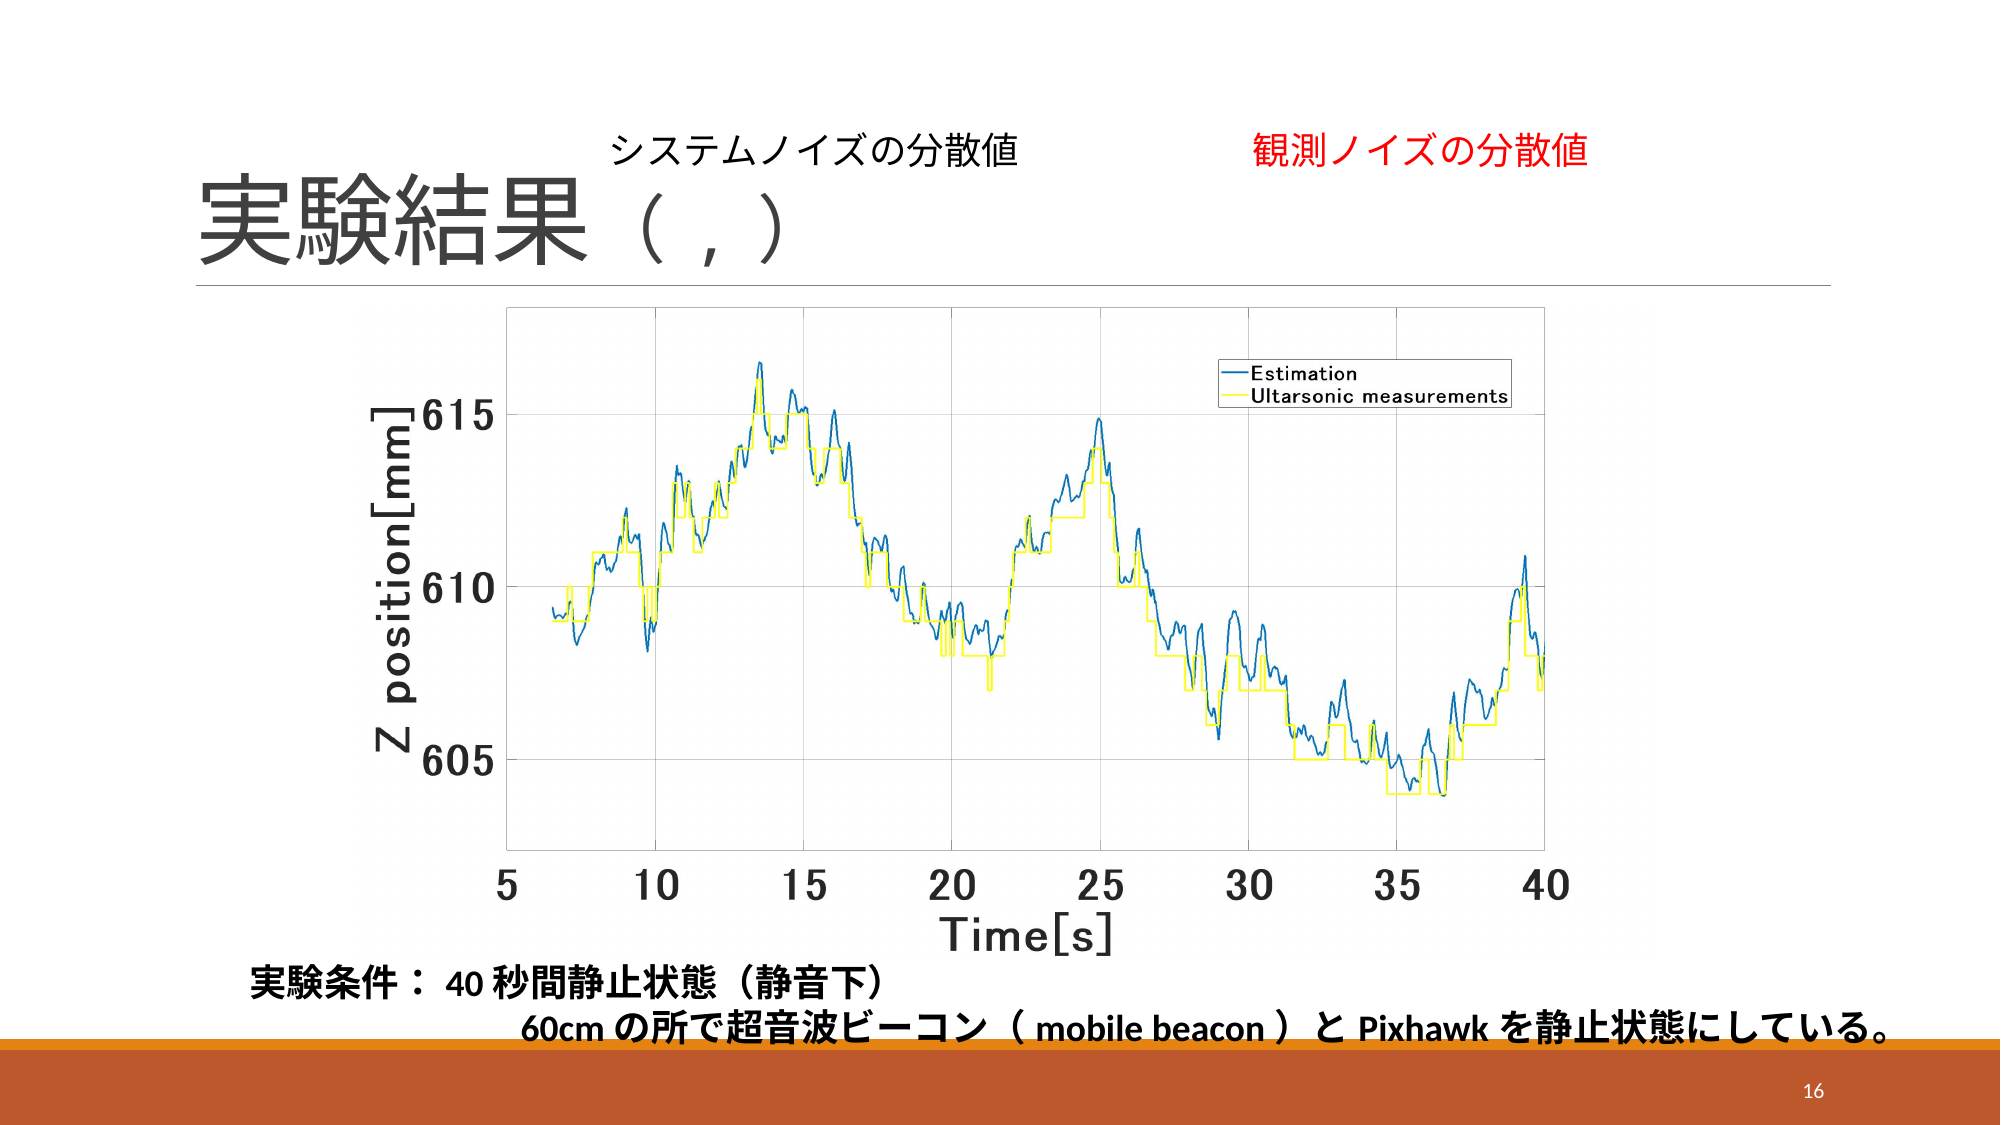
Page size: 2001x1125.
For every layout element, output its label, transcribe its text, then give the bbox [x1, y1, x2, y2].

text_box 実験条件：40秒間静止状態（静音下） 60cmの所で超音波ビーコン（mobile beacon）とPixhawkを静止状態にしている。 [234, 951, 1925, 1057]
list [349, 302, 1661, 964]
text_box システムノイズの分散値 観測ノイズの分散値 [594, 119, 1605, 180]
slide_number 16 [1624, 1059, 1840, 1120]
